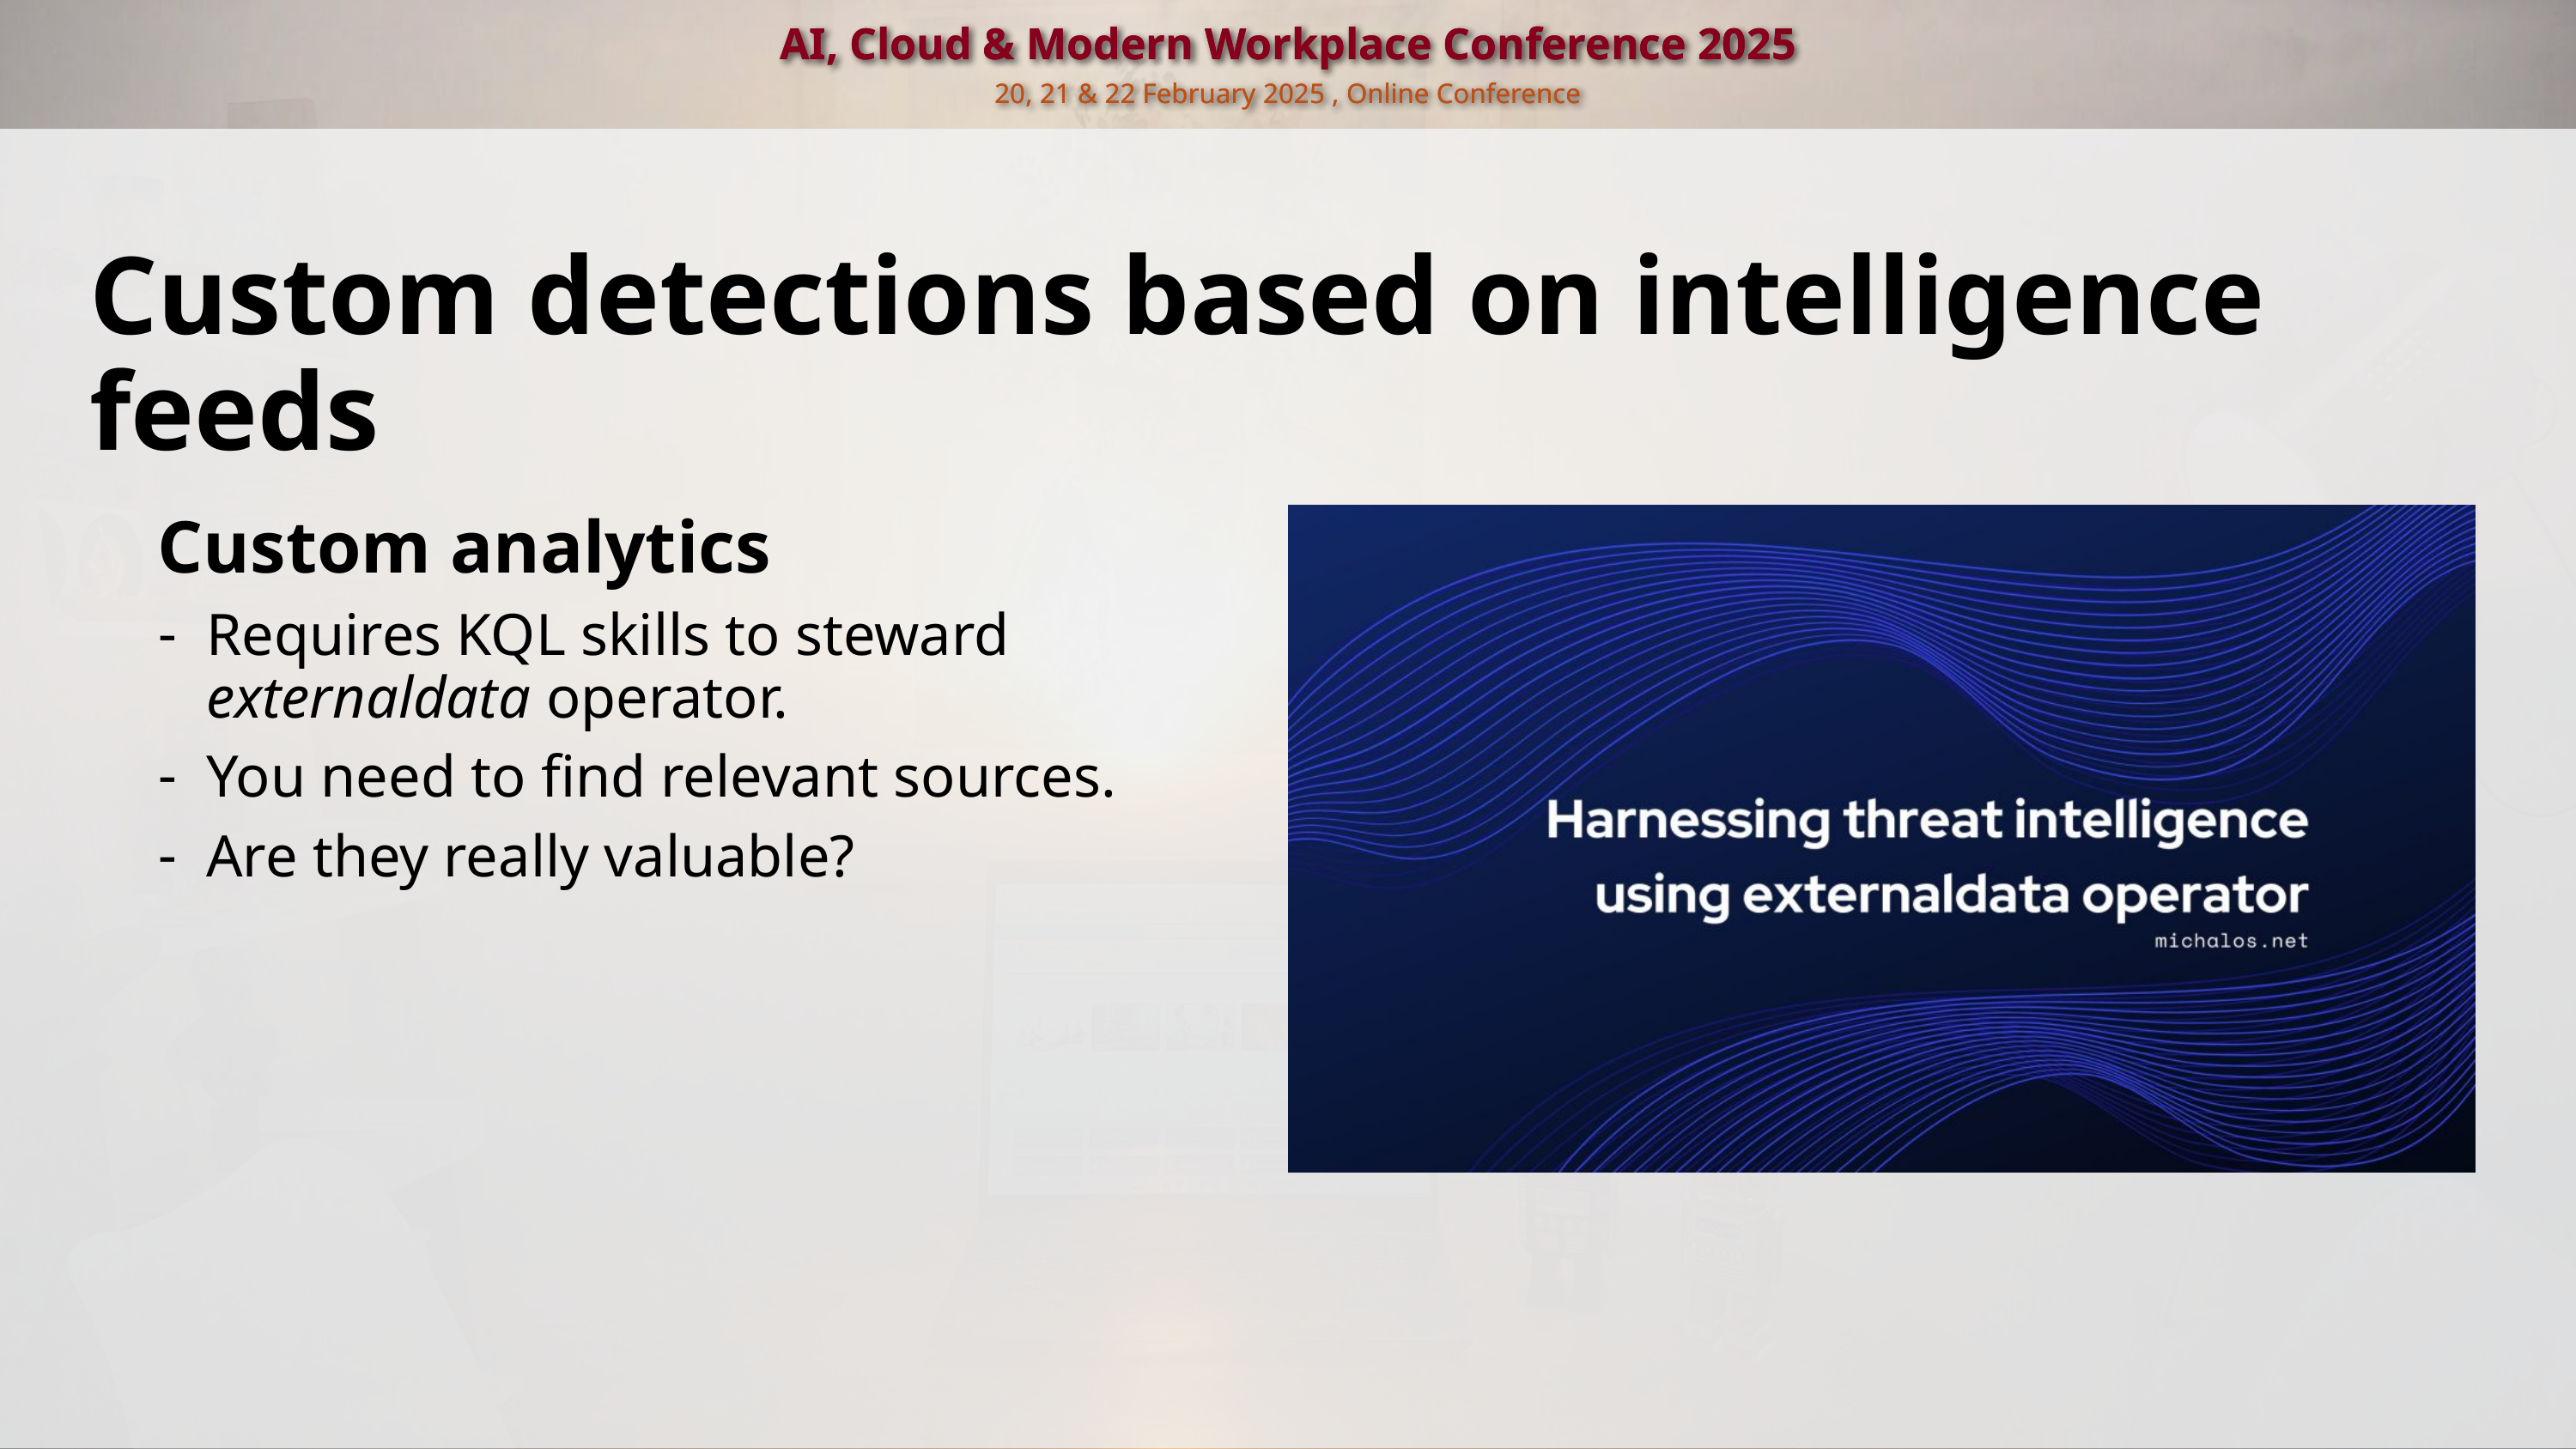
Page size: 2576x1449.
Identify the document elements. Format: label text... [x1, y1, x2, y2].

picture [0, 0, 2576, 129]
text_box Custom detections based on intelligence feeds [76, 235, 2431, 586]
text_box Custom analytics Requires KQL skills to steward externaldata operator. You need to find relevant sources. Are they really valuable? [145, 505, 1255, 1257]
picture [1287, 504, 2476, 1173]
